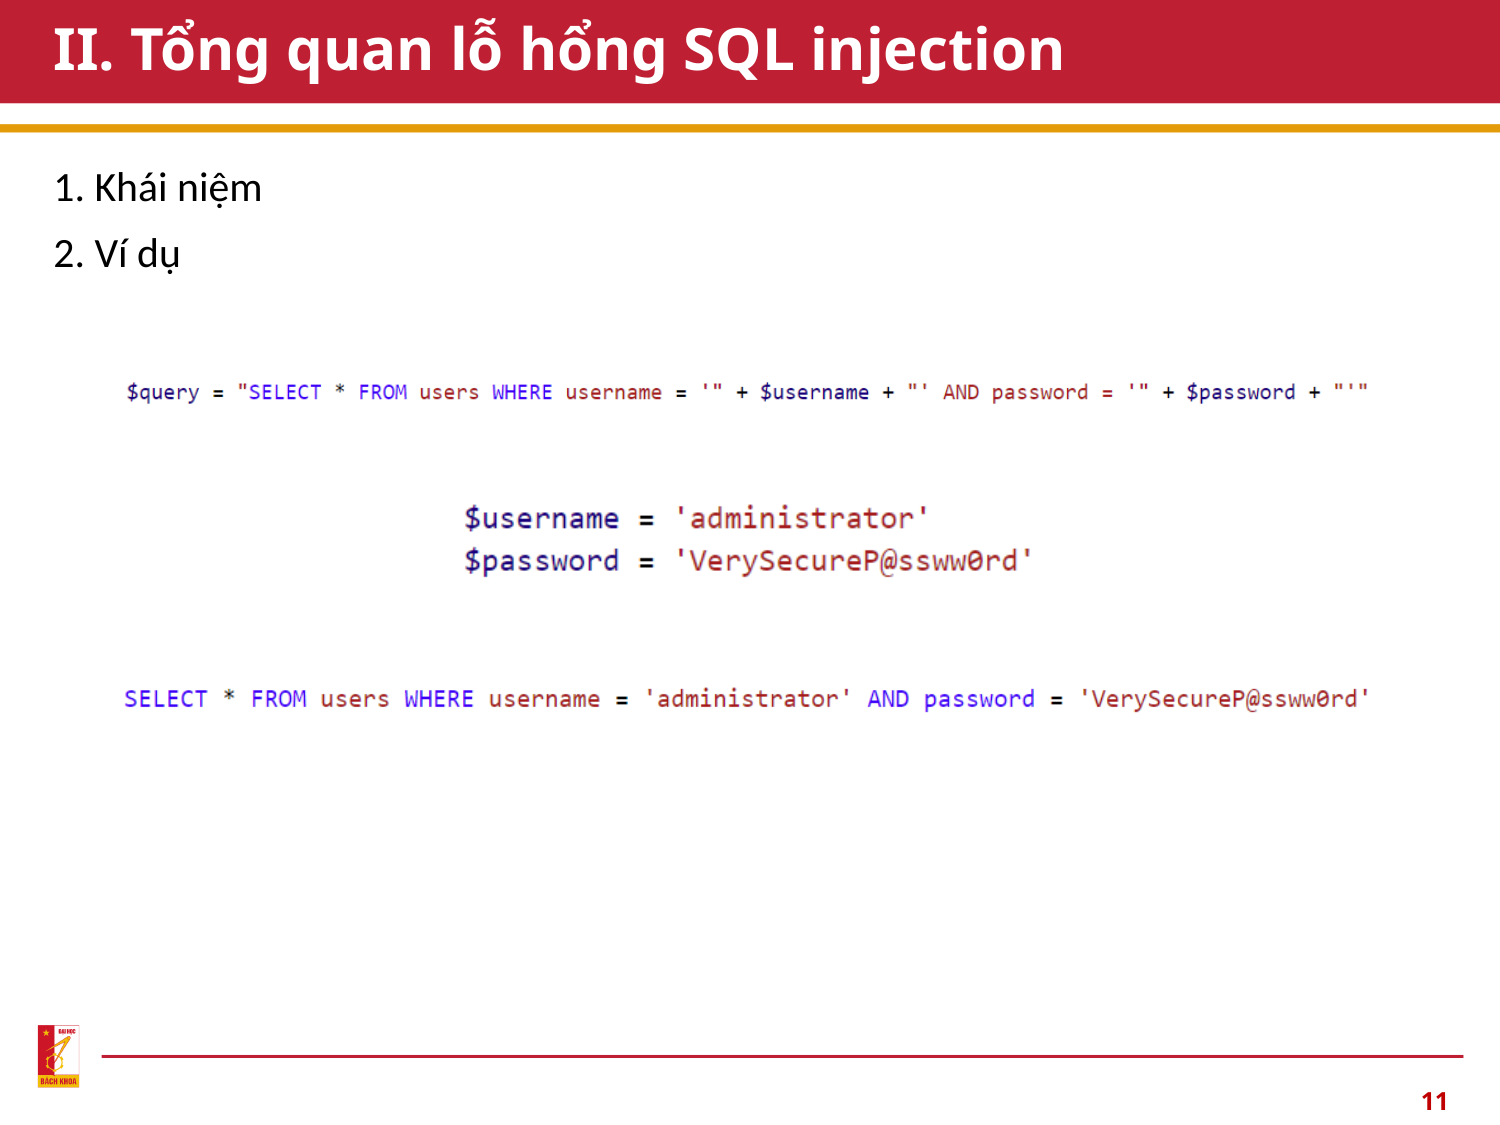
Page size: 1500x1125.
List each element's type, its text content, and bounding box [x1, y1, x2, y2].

picture [0, 0, 1500, 1125]
list 1. Khái niệm 2. Ví dụ [38, 157, 1462, 1000]
title II. Tổng quan lỗ hổng SQL injection [38, 12, 1462, 87]
slide_number 11 [1126, 1078, 1464, 1125]
